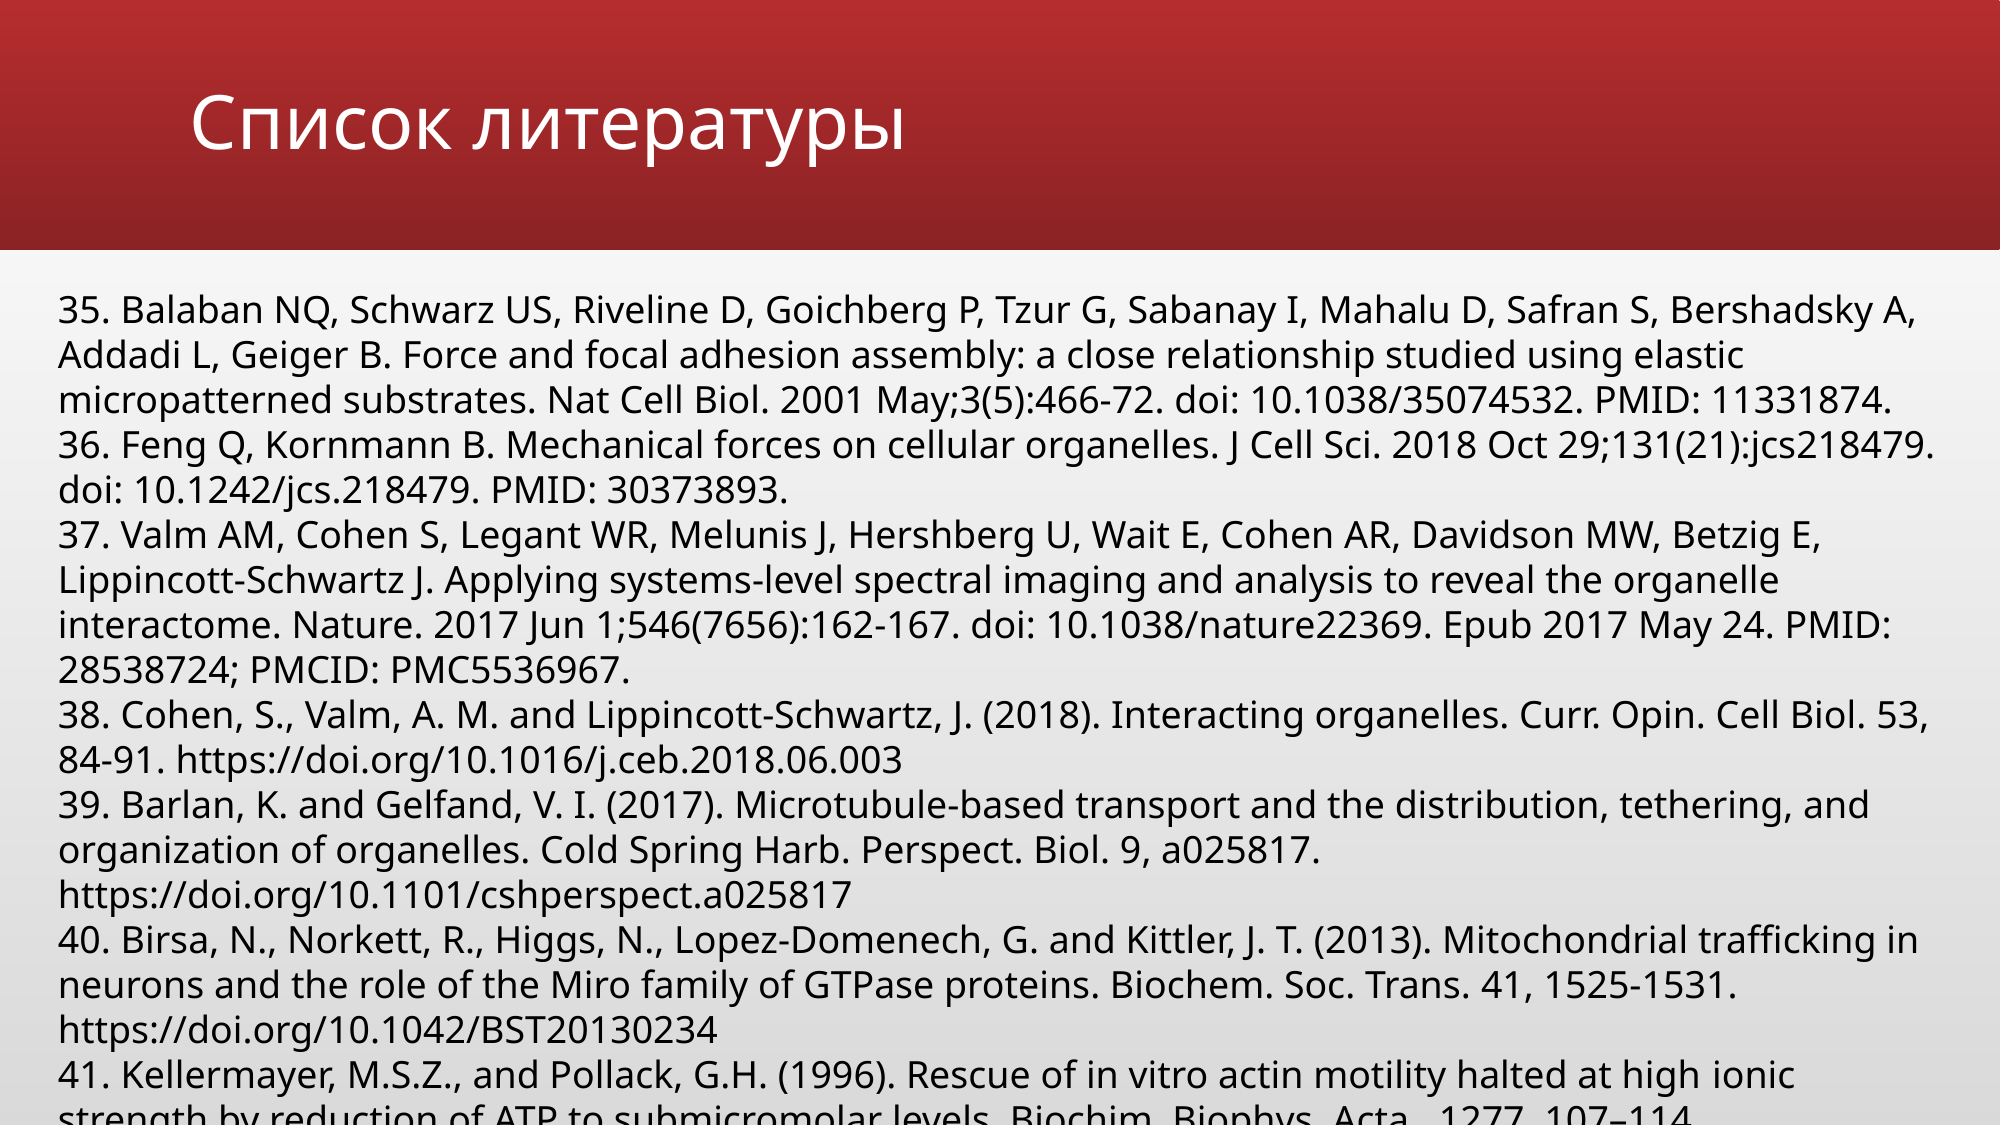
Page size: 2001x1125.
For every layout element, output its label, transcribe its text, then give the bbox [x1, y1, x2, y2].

title Список литературы [174, 16, 1825, 234]
text_box 35. Balaban NQ, Schwarz US, Riveline D, Goichberg P, Tzur G, Sabanay I, Mahalu D, Safran S, Bershadsky A, Addadi L, Geiger B. Force and focal adhesion assembly: a close relationship studied using elastic micropatterned substrates. Nat Cell Biol. 2001 May;3(5):466-72. doi: 10.1038/35074532. PMID: 11331874. 36. Feng Q, Kornmann B. Mechanical forces on cellular organelles. J Cell Sci. 2018 Oct 29;131(21):jcs218479. doi: 10.1242/jcs.218479. PMID: 30373893. 37. Valm AM, Cohen S, Legant WR, Melunis J, Hershberg U, Wait E, Cohen AR, Davidson MW, Betzig E, Lippincott-Schwartz J. Applying systems-level spectral imaging and analysis to reveal the organelle interactome. Nature. 2017 Jun 1;546(7656):162-167. doi: 10.1038/nature22369. Epub 2017 May 24. PMID: 28538724; PMCID: PMC5536967. 38. Cohen, S., Valm, A. M. and Lippincott-Schwartz, J. (2018). Interacting organelles. Curr. Opin. Cell Biol. 53, 84-91. https://doi.org/10.1016/j.ceb.2018.06.003 39. Barlan, K. and Gelfand, V. I. (2017). Microtubule-based transport and the distribution, tethering, and organization of organelles. Cold Spring Harb. Perspect. Biol. 9, a025817. https://doi.org/10.1101/cshperspect.a025817 40. Birsa, N., Norkett, R., Higgs, N., Lopez-Domenech, G. and Kittler, J. T. (2013). Mitochondrial trafficking in neurons and the role of the Miro family of GTPase proteins. Biochem. Soc. Trans. 41, 1525-1531. https://doi.org/10.1042/BST20130234 41. Kellermayer, M.S.Z., and Pollack, G.H. (1996). Rescue of in vitro actin motility halted at high ionic strength by reduction of ATP to submicromolar levels. Biochim. Biophys. Acta., 1277, 107–114. [43, 278, 1957, 1125]
